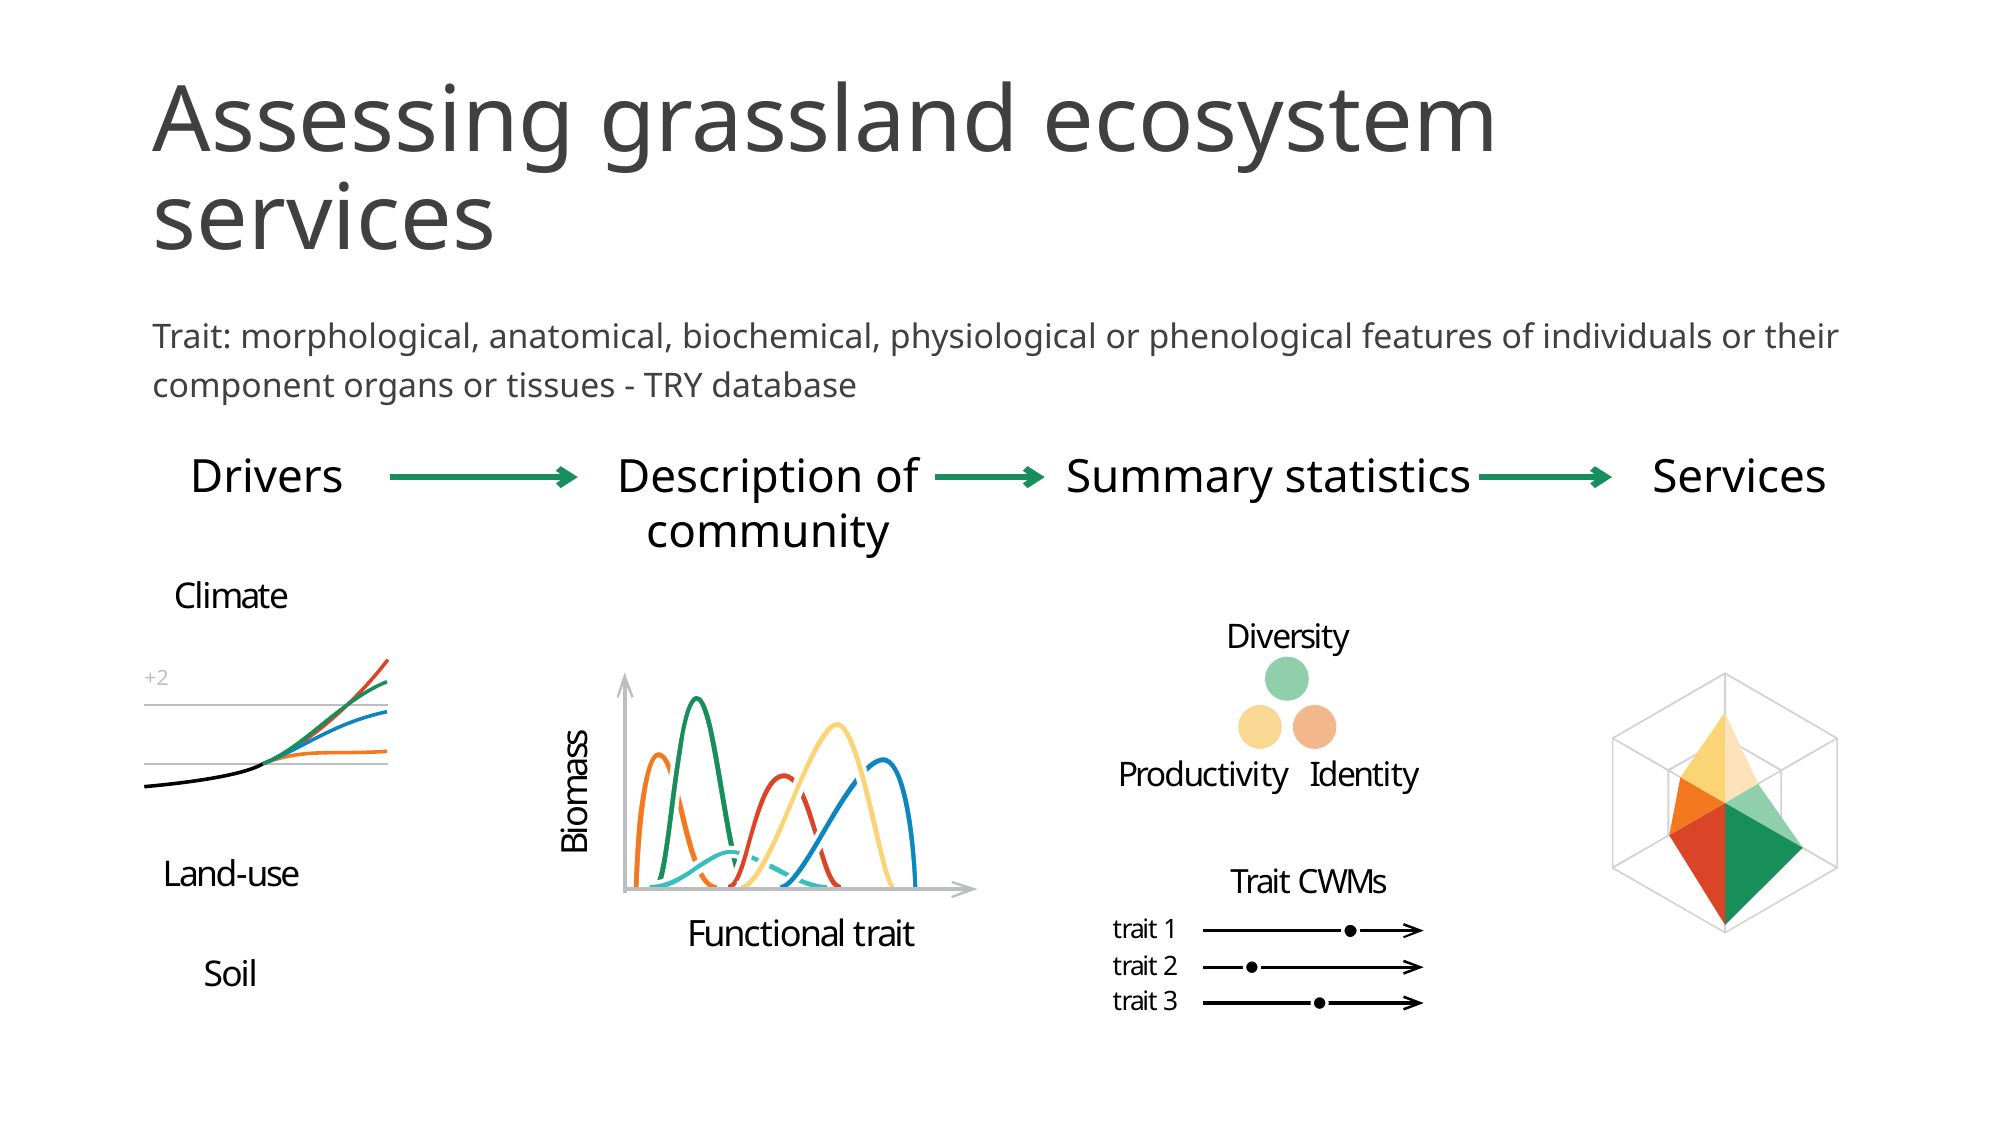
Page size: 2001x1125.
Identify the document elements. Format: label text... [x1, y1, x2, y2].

picture [1113, 865, 1424, 1019]
picture [143, 578, 391, 994]
title Assessing grassland ecosystem services [137, 59, 1863, 278]
picture [1118, 621, 1419, 794]
text_box Drivers [175, 439, 359, 510]
text_box Summary statistics [1051, 439, 1487, 510]
list Trait: morphological, anatomical, biochemical, physiological or phenological features of individuals or their component organs or tissues - TRY database [137, 299, 1863, 413]
picture [1612, 672, 1839, 934]
picture [557, 672, 979, 957]
text_box Description of community [602, 439, 934, 565]
text_box Services [1637, 439, 1842, 510]
